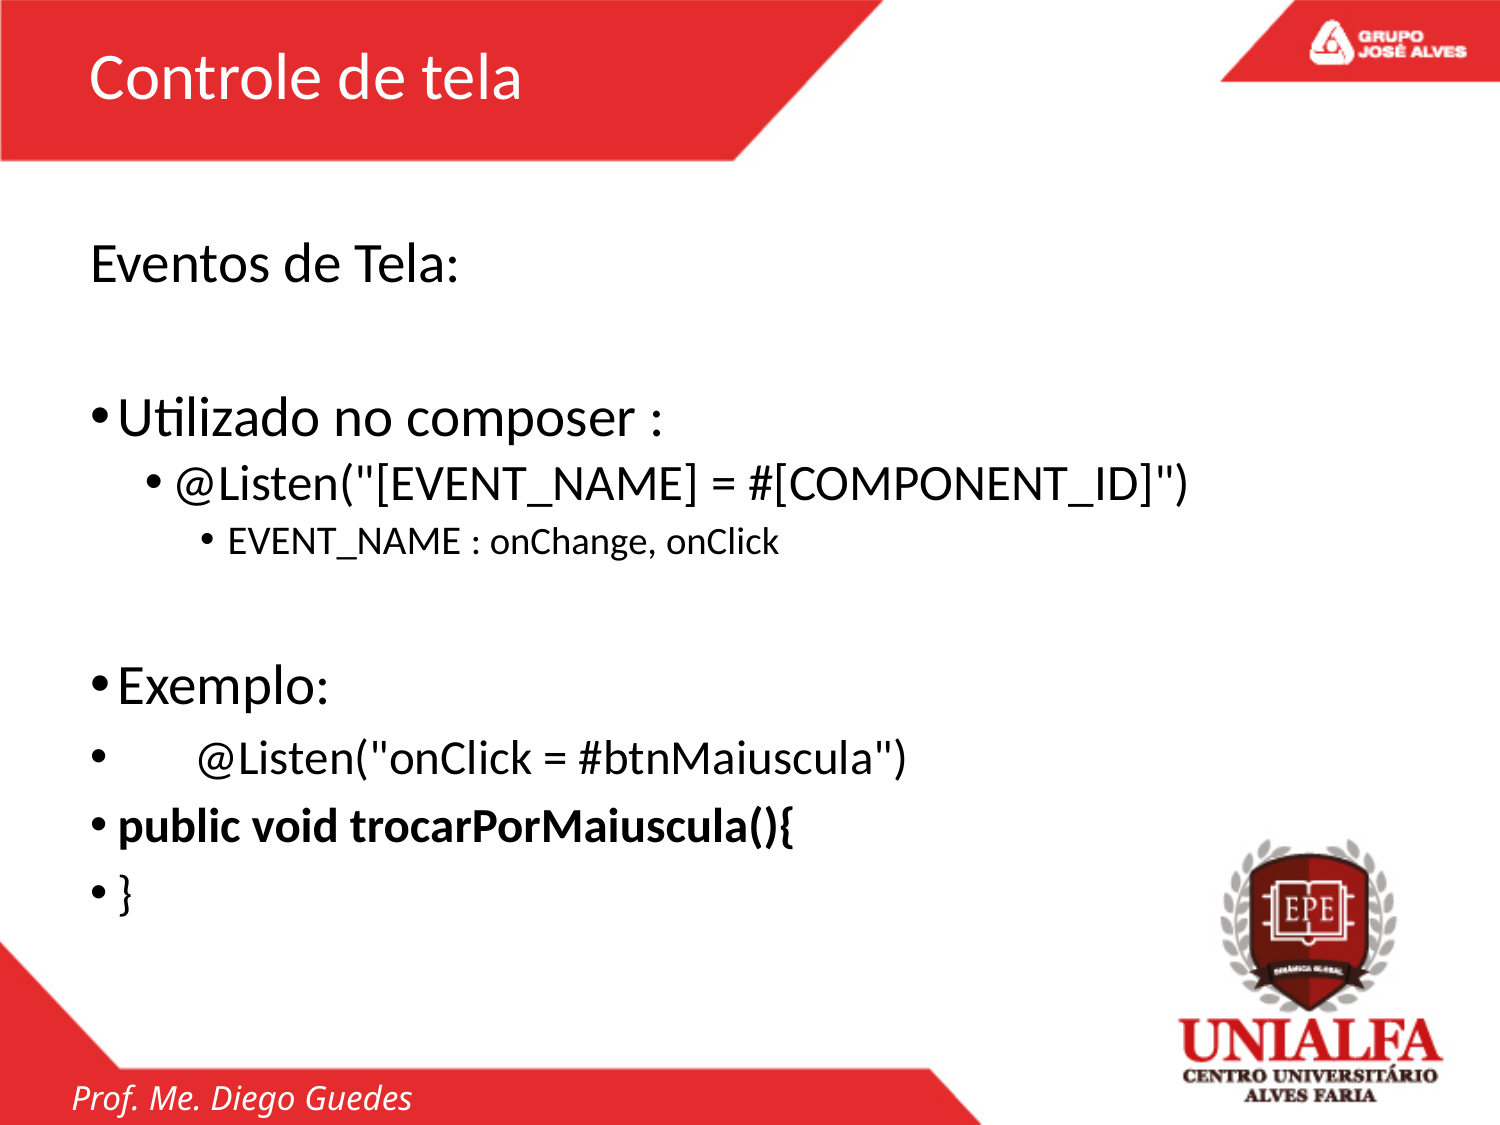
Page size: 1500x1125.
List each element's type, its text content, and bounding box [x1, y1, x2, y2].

picture [0, 0, 1500, 1125]
list Eventos de Tela: Utilizado no composer : @Listen("[EVENT_NAME] = #[COMPONENT_ID]") EVENT_NAME : onChange, onClick Exemplo: @Listen("onClick = #btnMaiuscula") public void trocarPorMaiuscula(){ } [75, 225, 1425, 933]
text_box Prof. Me. Diego Guedes [56, 1070, 711, 1125]
text_box Controle de tela [75, 25, 730, 121]
